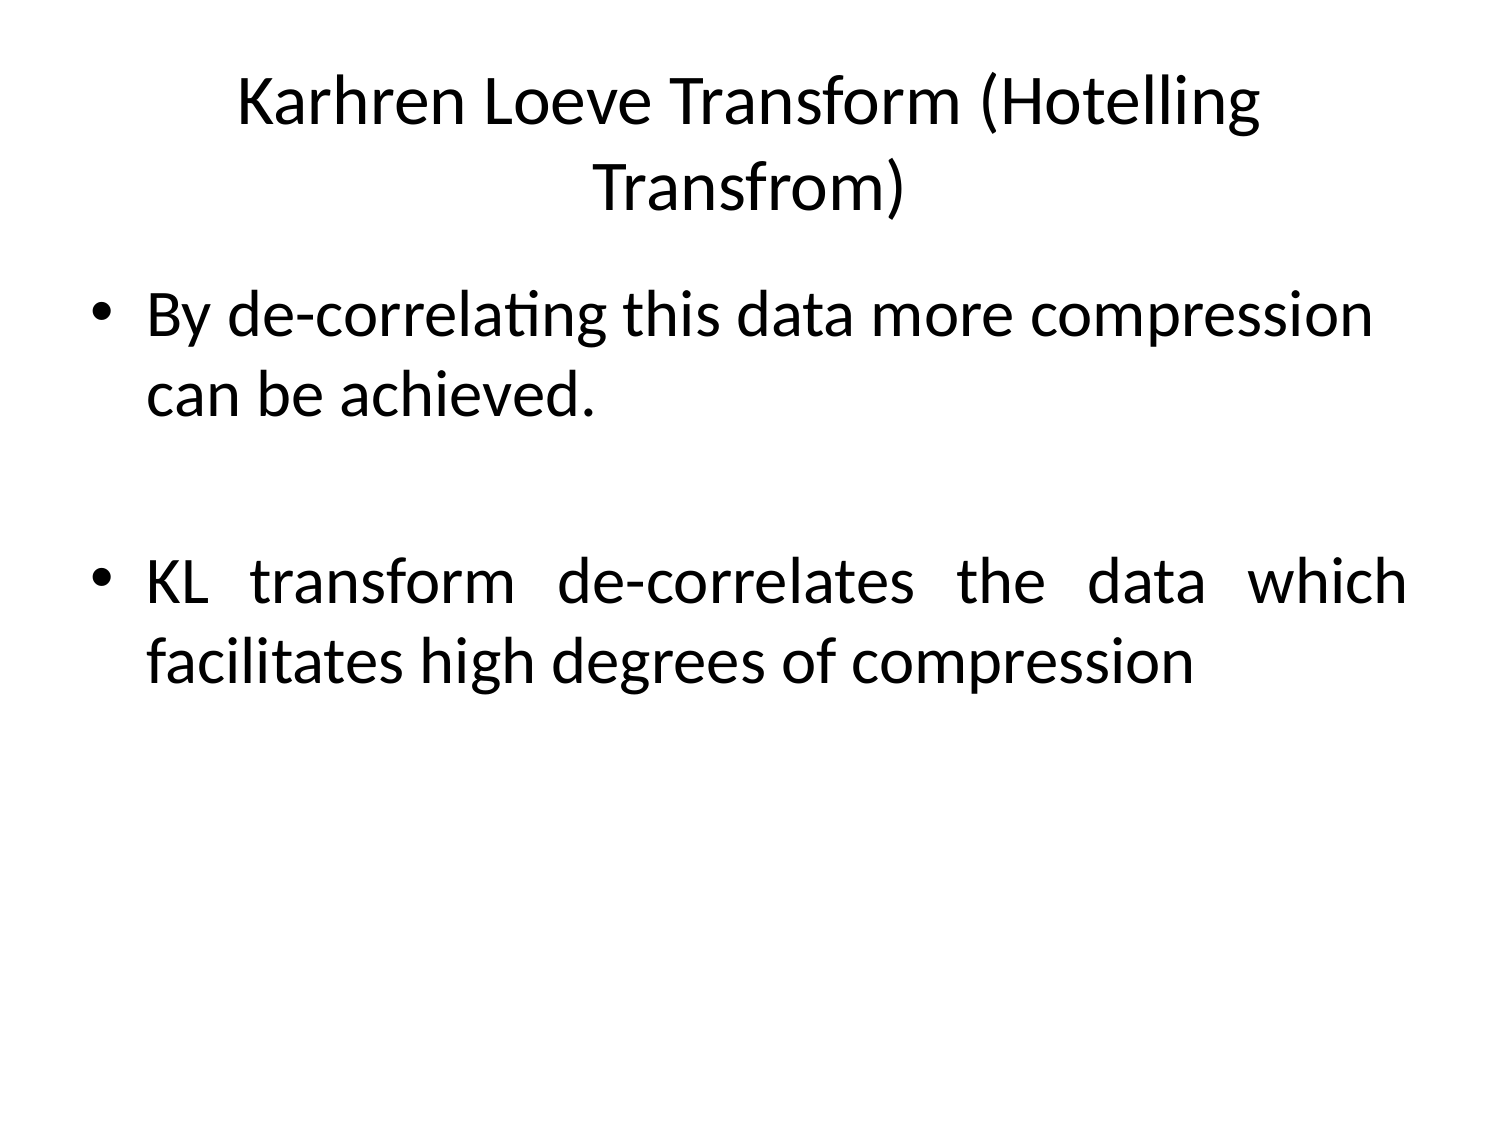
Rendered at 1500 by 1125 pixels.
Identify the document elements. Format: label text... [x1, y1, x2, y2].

title Karhren Loeve Transform (Hotelling Transfrom) [75, 45, 1425, 233]
list By de-correlating this data more compression can be achieved. KL transform de-correlates the data which facilitates high degrees of compression [75, 262, 1425, 1005]
